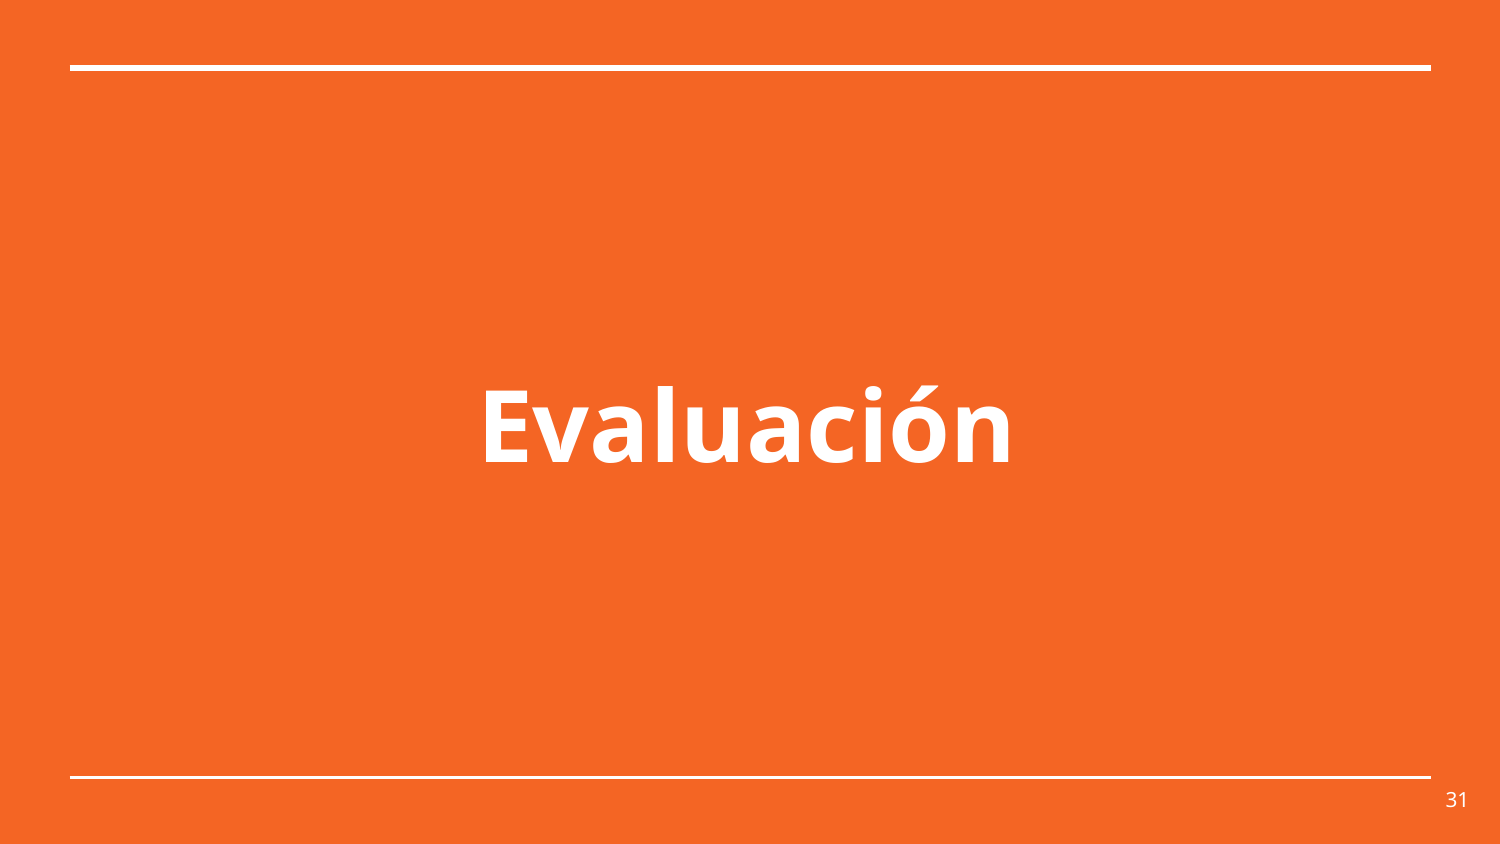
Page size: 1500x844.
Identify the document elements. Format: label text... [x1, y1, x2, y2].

slide_number ‹#› [1394, 769, 1484, 834]
title Evaluación [66, 296, 1428, 550]
